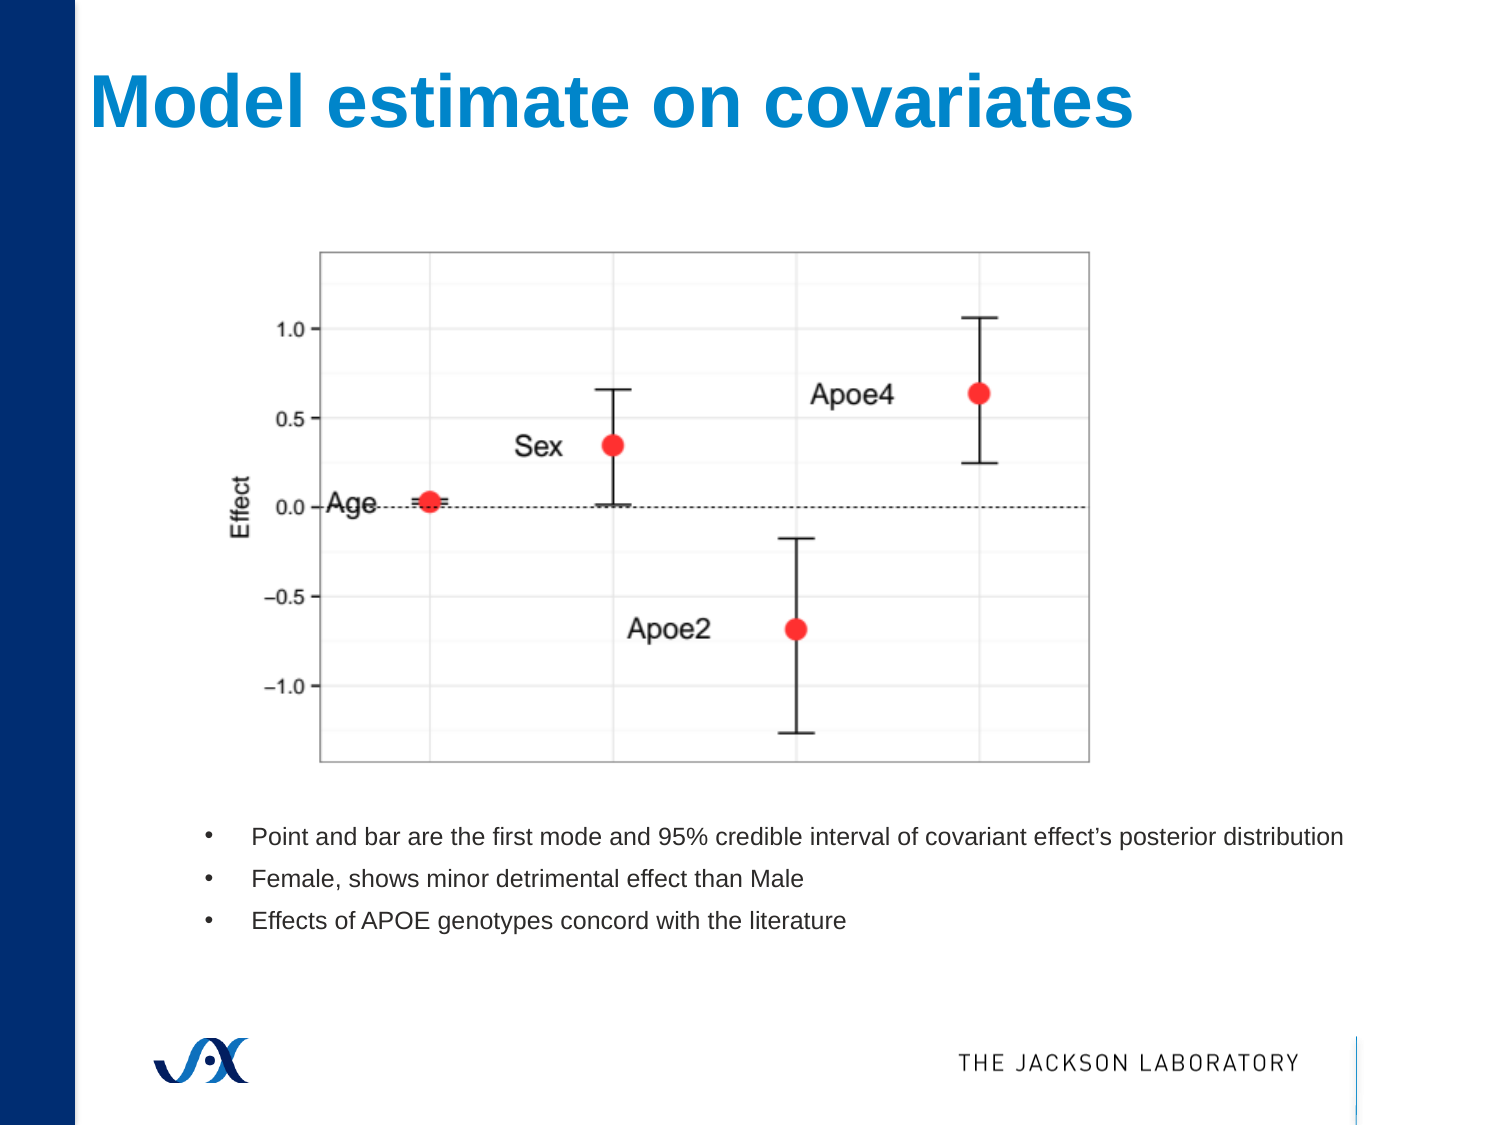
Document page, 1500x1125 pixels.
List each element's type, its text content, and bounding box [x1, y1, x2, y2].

text_box Point and bar are the first mode and 95% credible interval of covariant effect’s posterior distribution Female, shows minor detrimental effect than Male Effects of APOE genotypes concord with the literature [189, 812, 1411, 943]
picture [216, 222, 1117, 823]
picture [140, 1022, 269, 1099]
picture [943, 1023, 1313, 1099]
text_box Model estimate on covariates [74, 45, 1425, 233]
